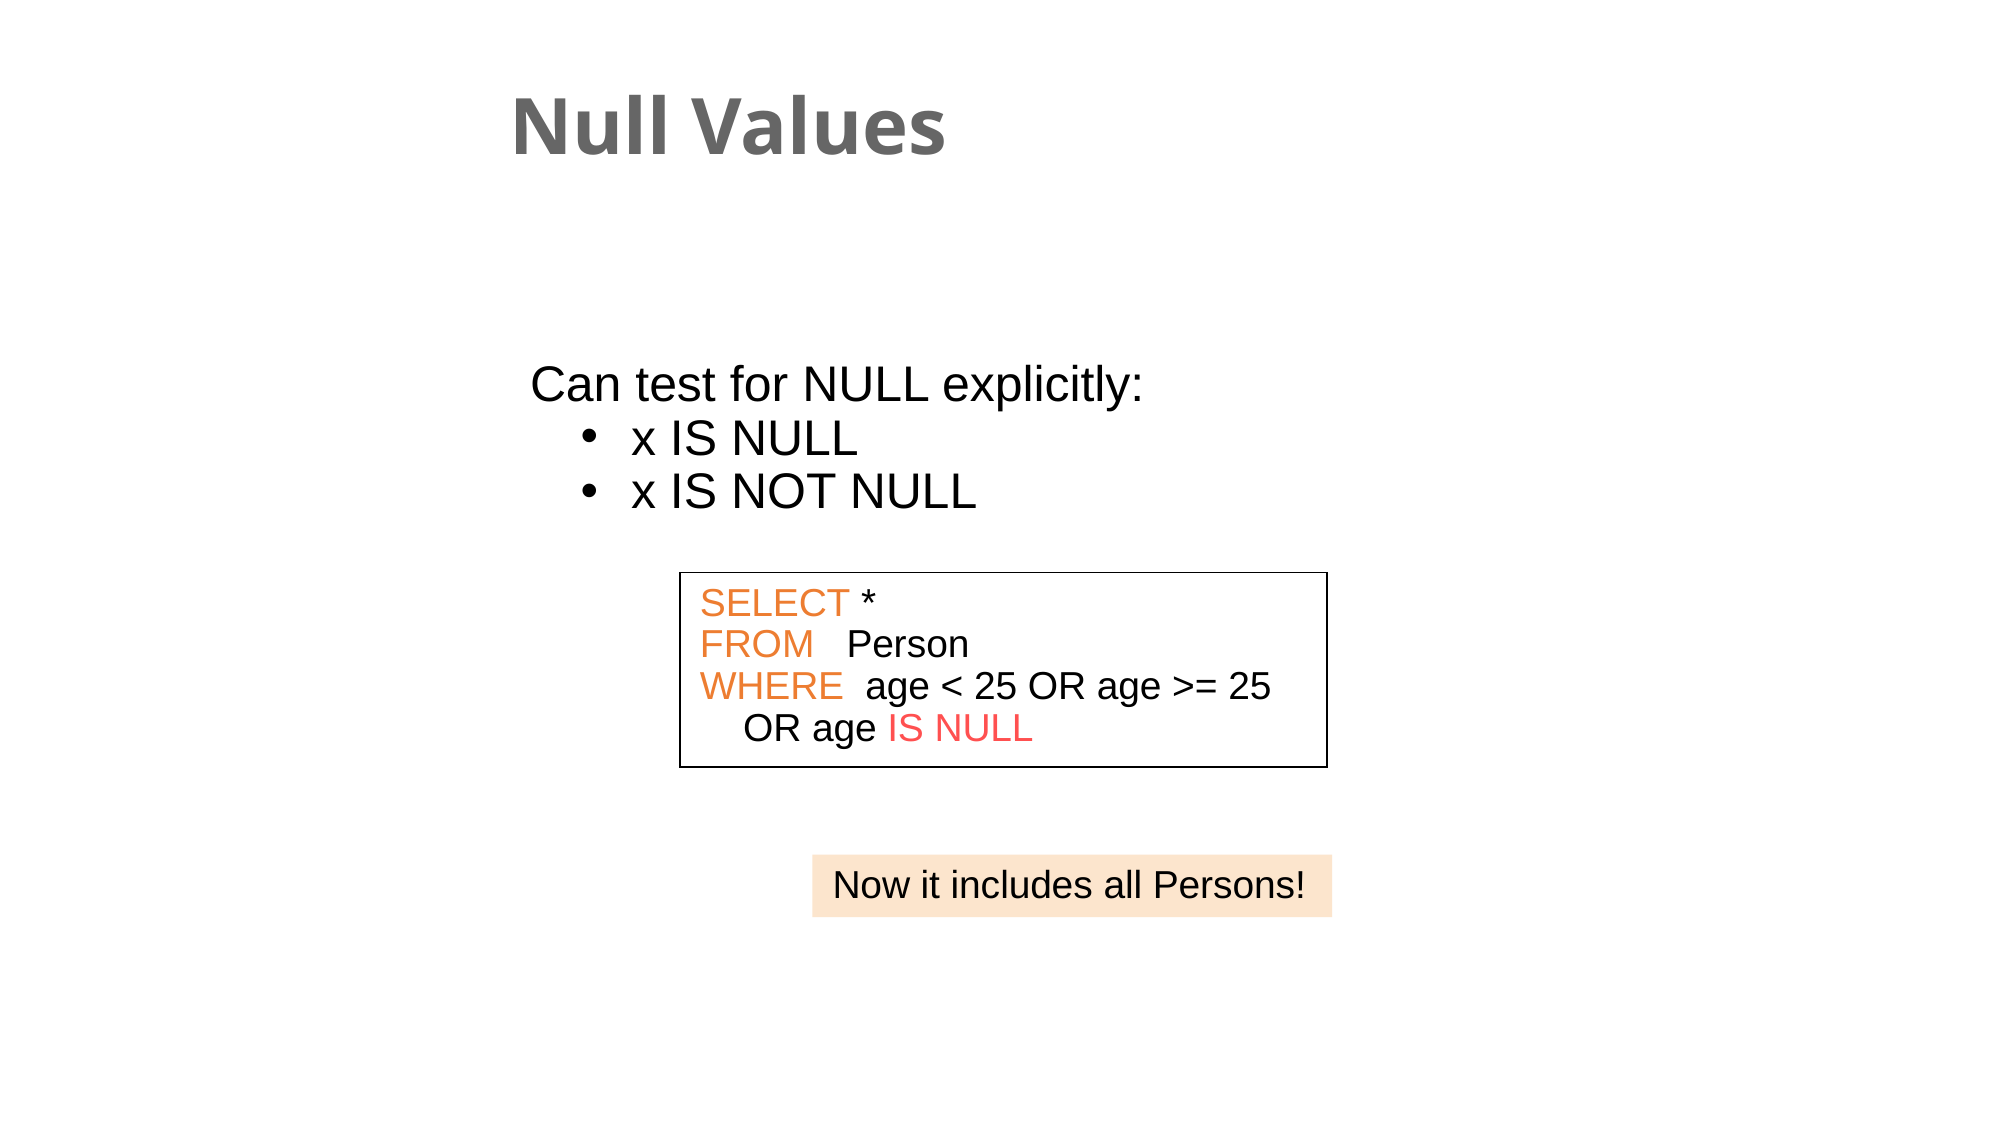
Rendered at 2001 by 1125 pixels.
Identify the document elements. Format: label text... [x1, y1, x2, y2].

title Null Values [489, 56, 1951, 310]
text_box Can test for NULL explicitly: x IS NULL x IS NOT NULL [509, 347, 1590, 686]
text_box SELECT * FROM Person WHERE age < 25 OR age >= 25 OR age IS NULL [680, 572, 1328, 768]
text_box Now it includes all Persons! [812, 854, 1333, 918]
